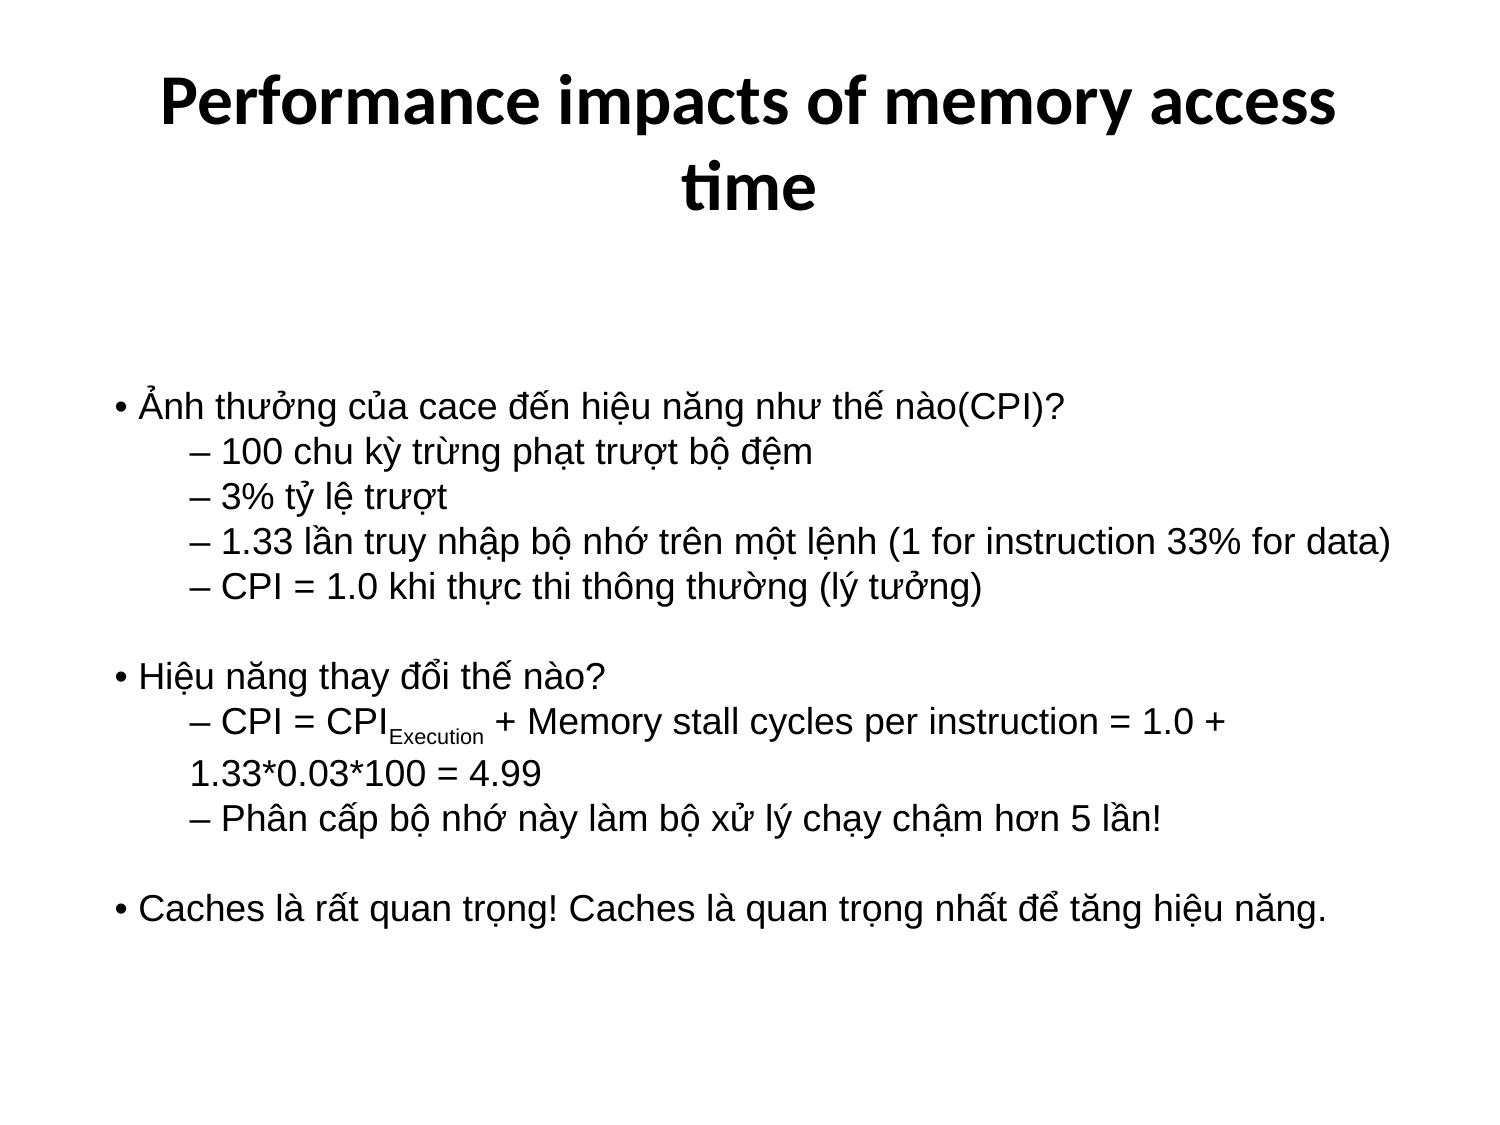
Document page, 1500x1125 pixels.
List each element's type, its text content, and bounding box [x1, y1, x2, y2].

text_box • Ảnh thưởng của cace đến hiệu năng như thế nào(CPI)? – 100 chu kỳ trừng phạt trượt bộ đệm – 3% tỷ lệ trượt – 1.33 lần truy nhập bộ nhớ trên một lệnh (1 for instruction 33% for data) – CPI = 1.0 khi thực thi thông thường (lý tưởng) • Hiệu năng thay đổi thế nào? – CPI = CPIExecution + Memory stall cycles per instruction = 1.0 + 1.33*0.03*100 = 4.99 – Phân cấp bộ nhớ này làm bộ xử lý chạy chậm hơn 5 lần! • Caches là rất quan trọng! Caches là quan trọng nhất để tăng hiệu năng. [99, 374, 1463, 936]
title Performance impacts of memory access time [75, 45, 1425, 233]
